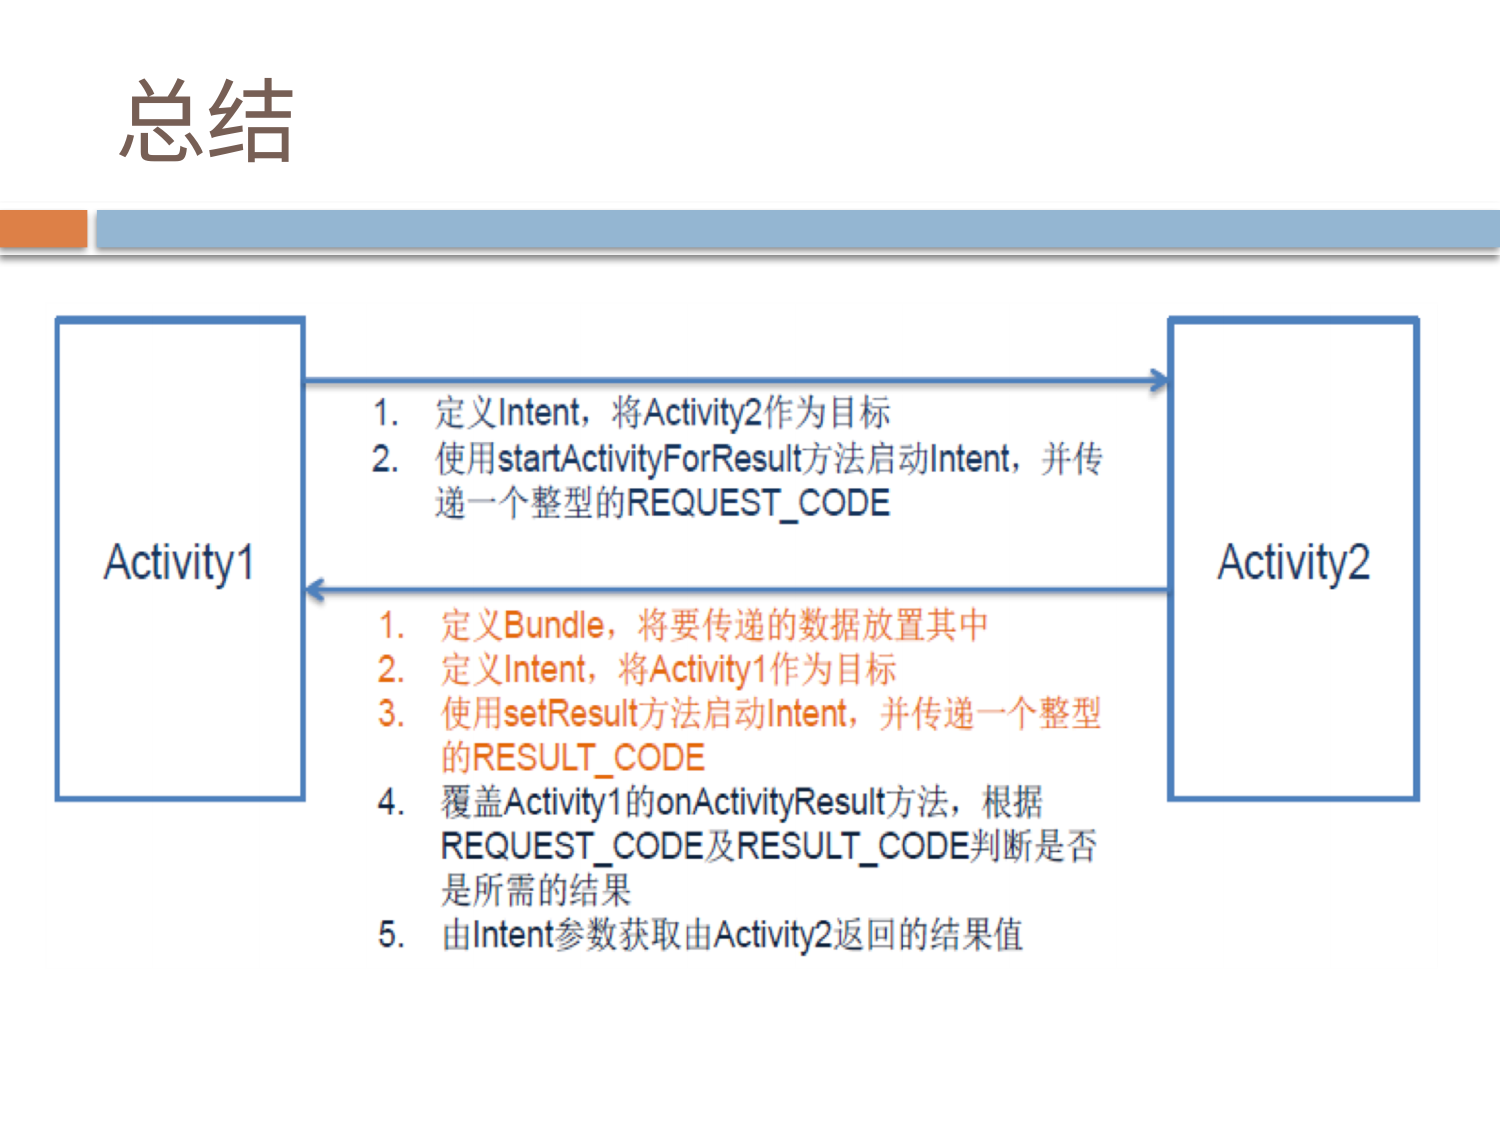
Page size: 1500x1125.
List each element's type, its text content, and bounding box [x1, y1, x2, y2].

title 总结 [100, 37, 1438, 200]
picture [45, 302, 1439, 969]
